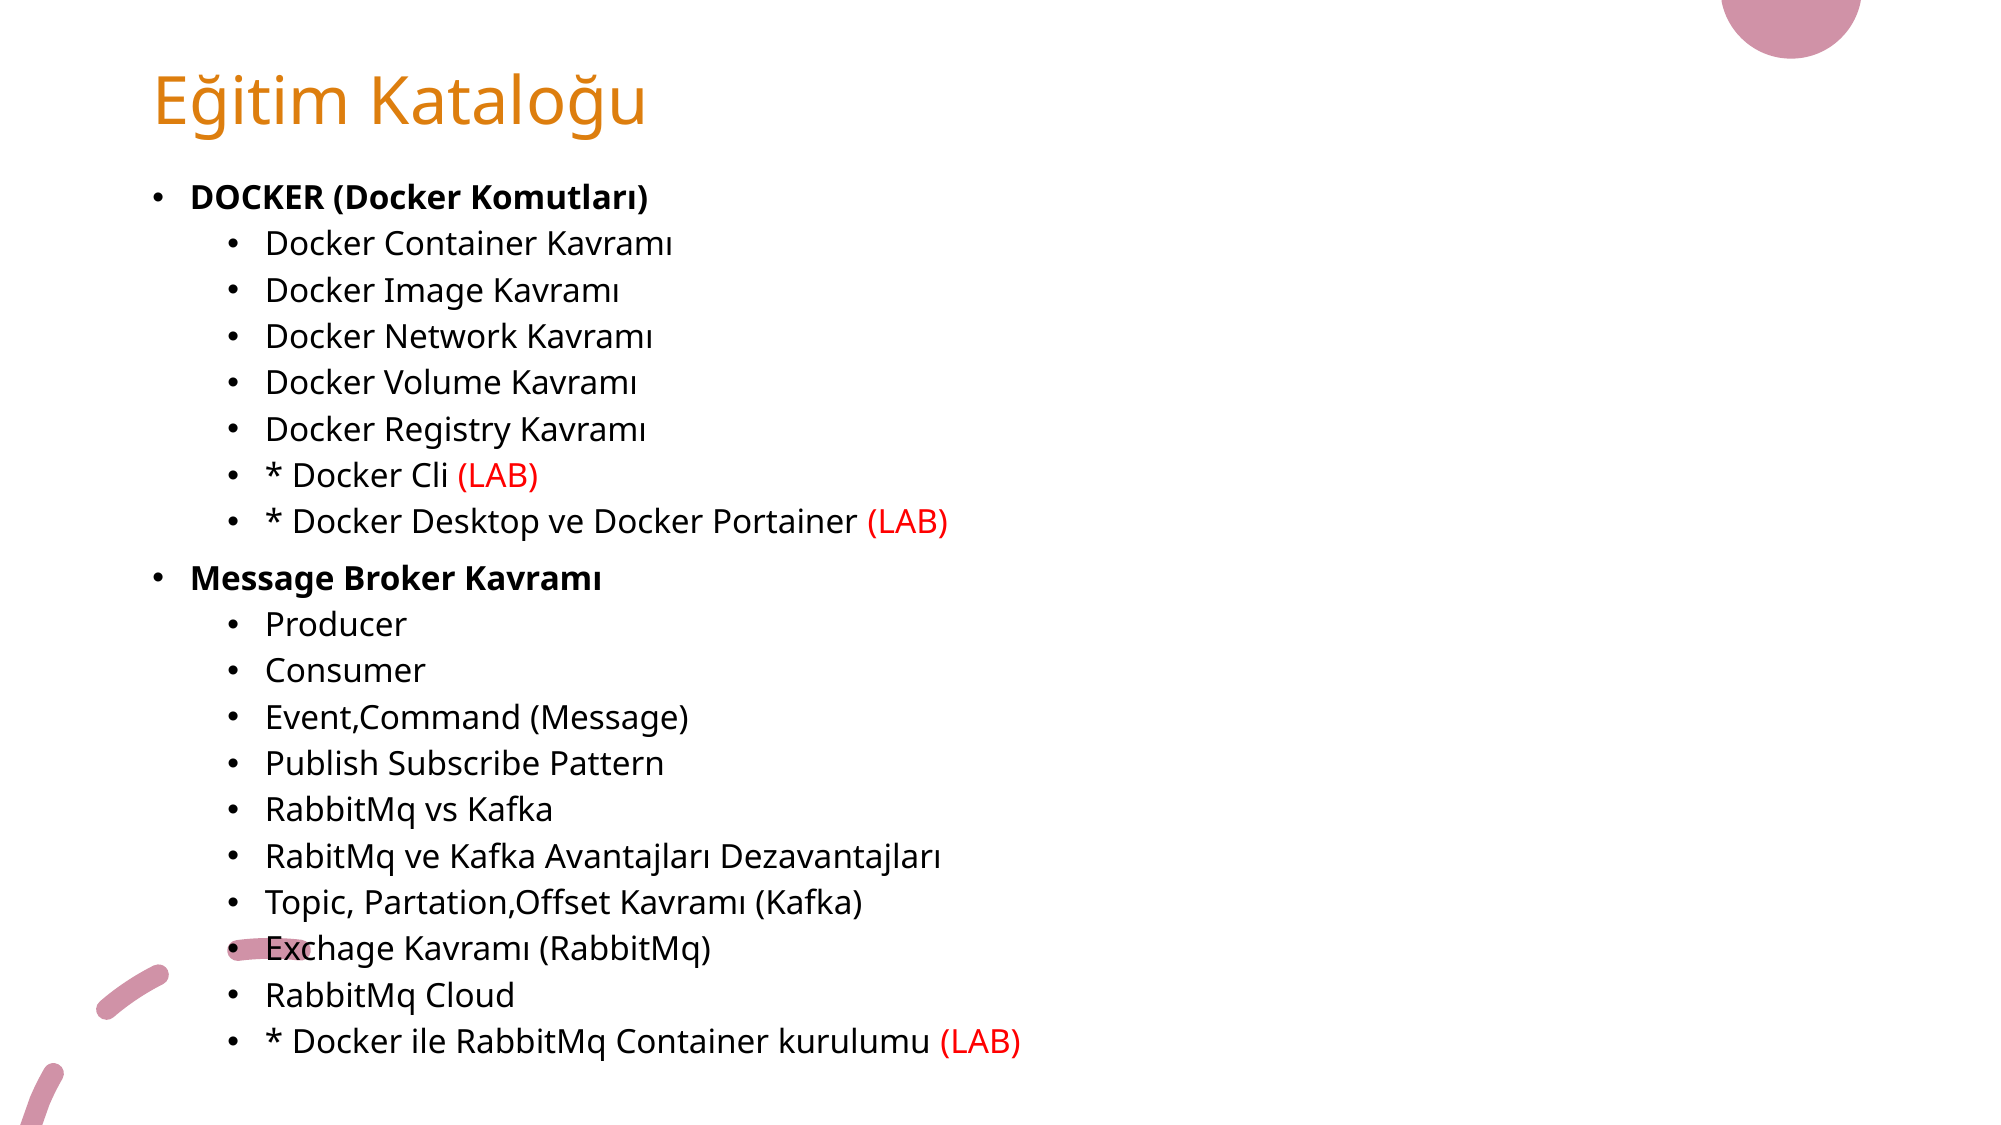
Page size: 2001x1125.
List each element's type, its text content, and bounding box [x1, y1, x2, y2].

list DOCKER (Docker Komutları) Docker Container Kavramı Docker Image Kavramı Docker Network Kavramı Docker Volume Kavramı Docker Registry Kavramı * Docker Cli (LAB) * Docker Desktop ve Docker Portainer (LAB) Message Broker Kavramı Producer Consumer Event,Command (Message) Publish Subscribe Pattern RabbitMq vs Kafka RabitMq ve Kafka Avantajları Dezavantajları Topic, Partation,Offset Kavramı (Kafka) Exchage Kavramı (RabbitMq) RabbitMq Cloud * Docker ile RabbitMq Container kurulumu (LAB) [137, 173, 1911, 1068]
title Eğitim Kataloğu [137, 32, 1863, 173]
